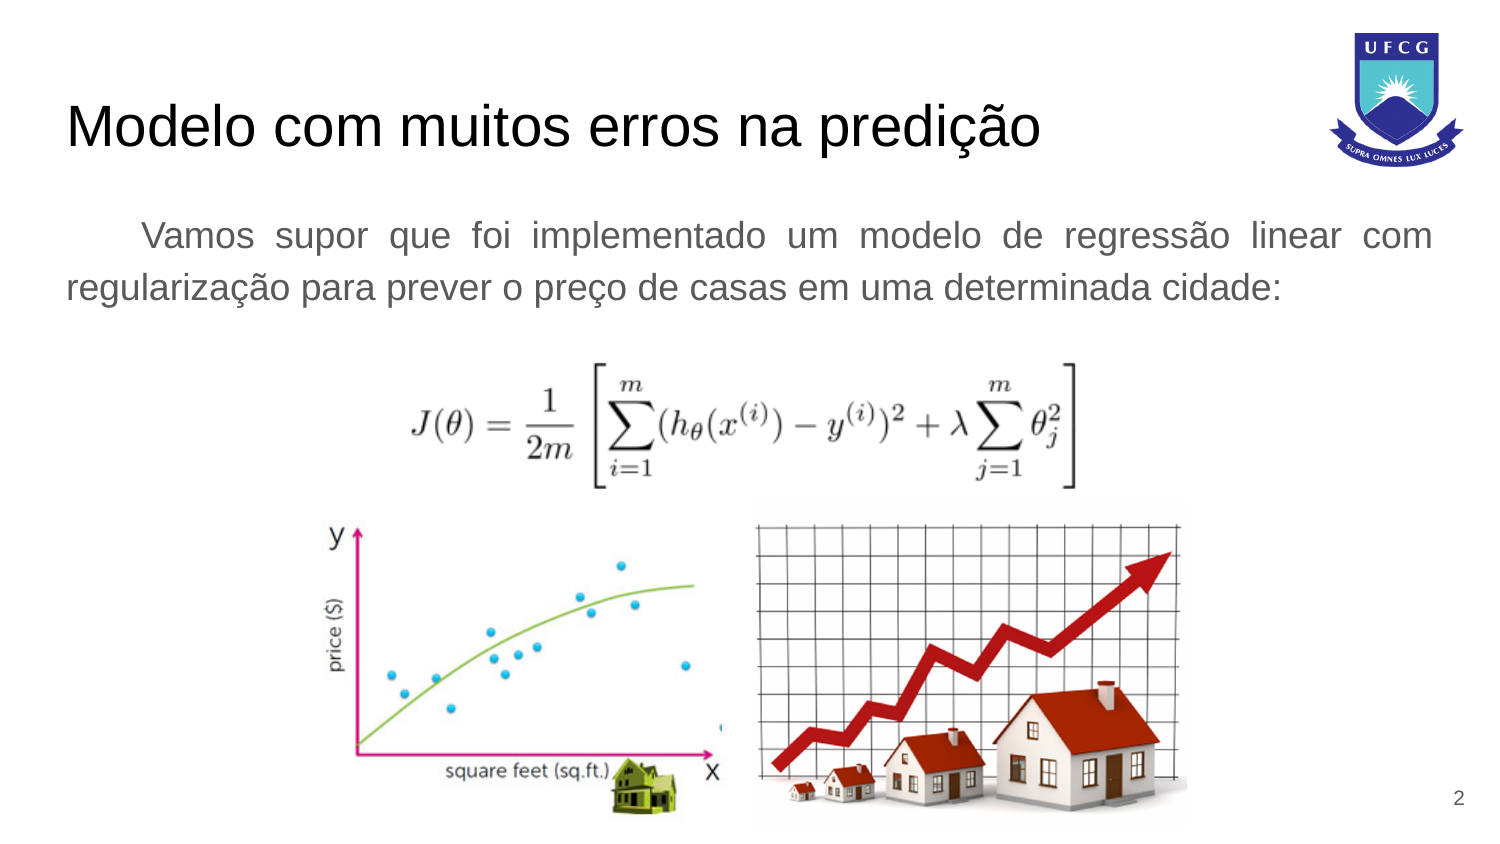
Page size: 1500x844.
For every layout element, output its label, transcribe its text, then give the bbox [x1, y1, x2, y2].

title Modelo com muitos erros na predição [51, 72, 1324, 167]
picture [300, 343, 1187, 830]
picture [1329, 33, 1465, 168]
list Vamos supor que foi implementado um modelo de regressão linear com regularização para prever o preço de casas em uma determinada cidade: [51, 189, 1449, 750]
slide_number ‹#› [1389, 764, 1480, 830]
